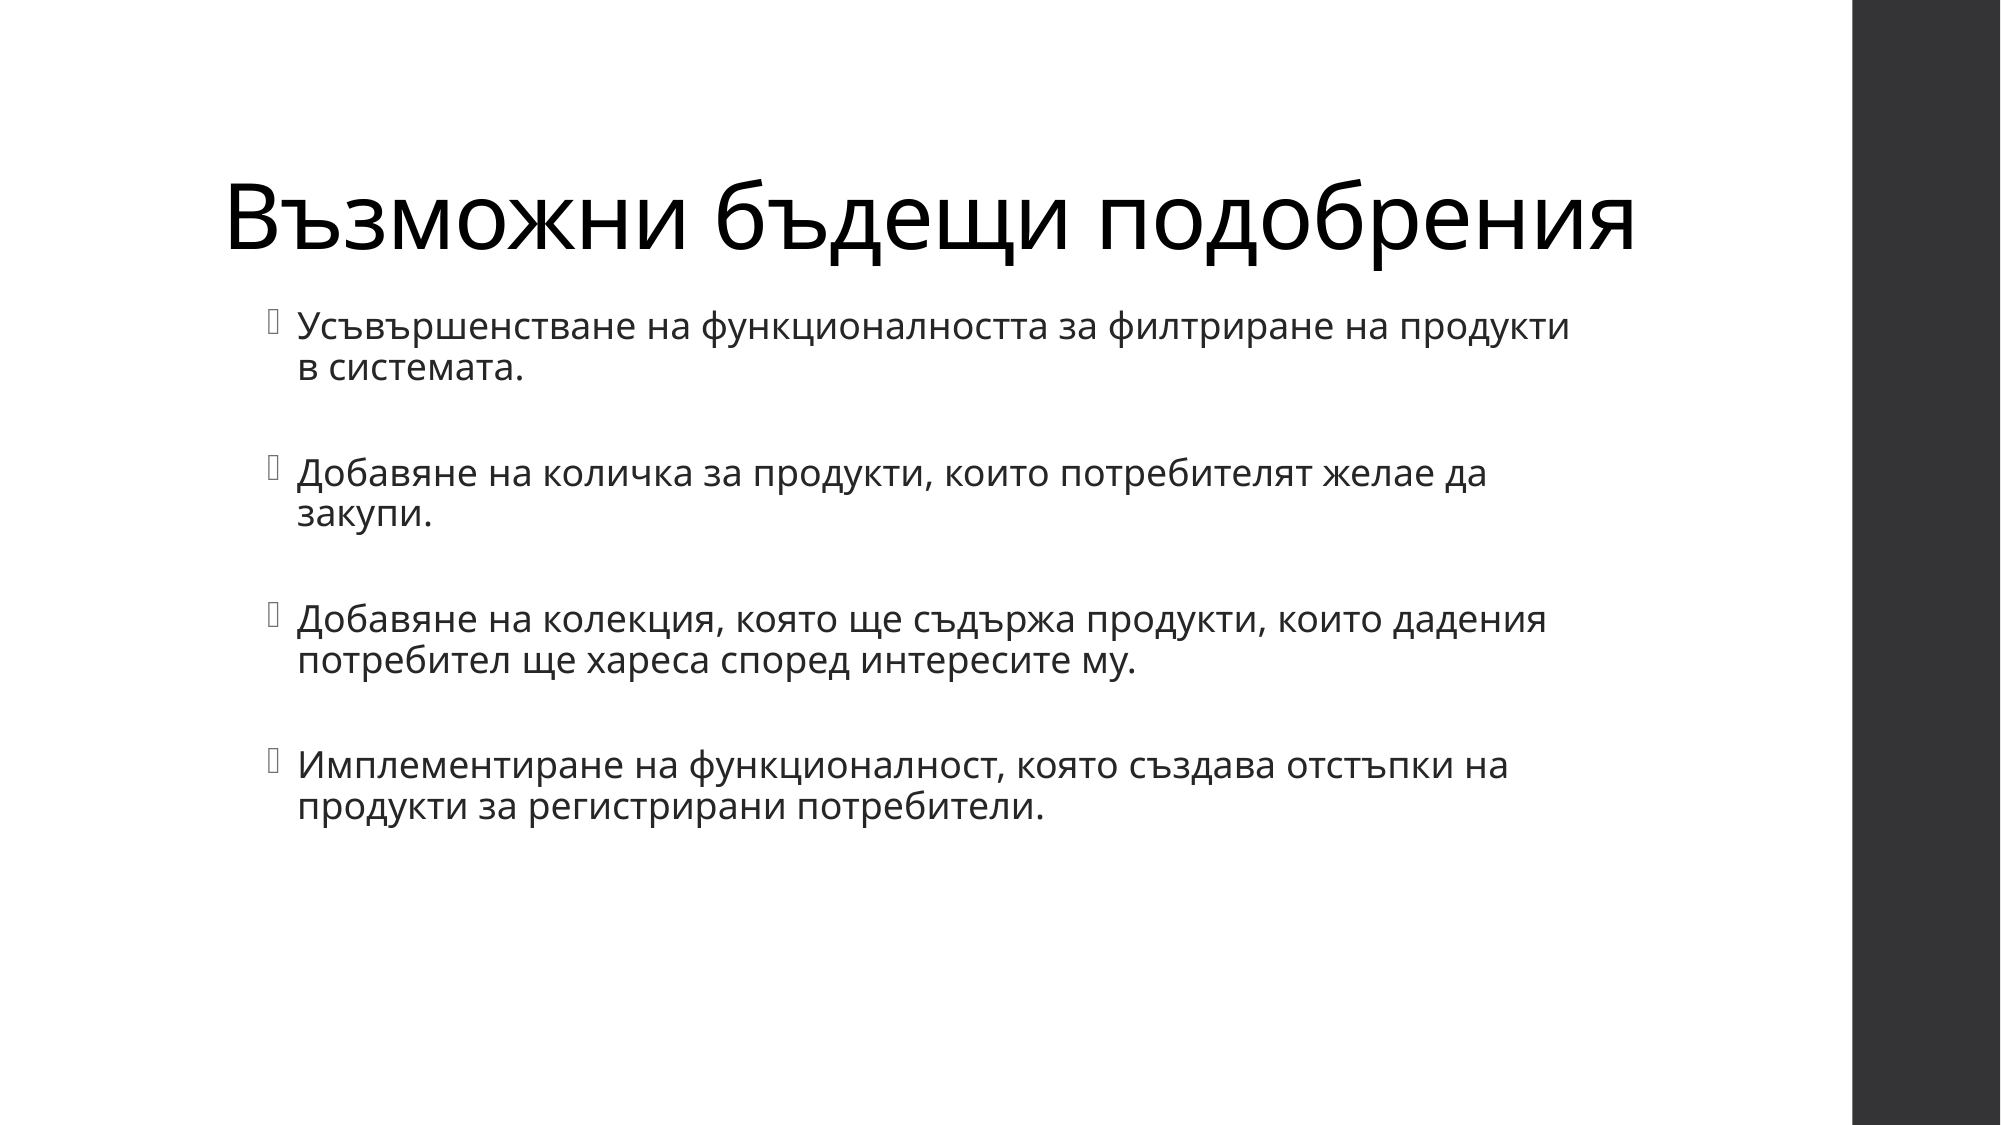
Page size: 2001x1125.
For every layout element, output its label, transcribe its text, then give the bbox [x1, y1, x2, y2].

title Възможни бъдещи подобрения [206, 60, 1797, 278]
list Усъвършенстване на функционалността за филтриране на продукти в системата. Добавяне на количка за продукти, които потребителят желае да закупи. Добавяне на колекция, която ще съдържа продукти, които дадения потребител ще хареса според интересите му. Имплементиране на функционалност, която създава отстъпки на продукти за регистрирани потребители. [206, 299, 1617, 1014]
